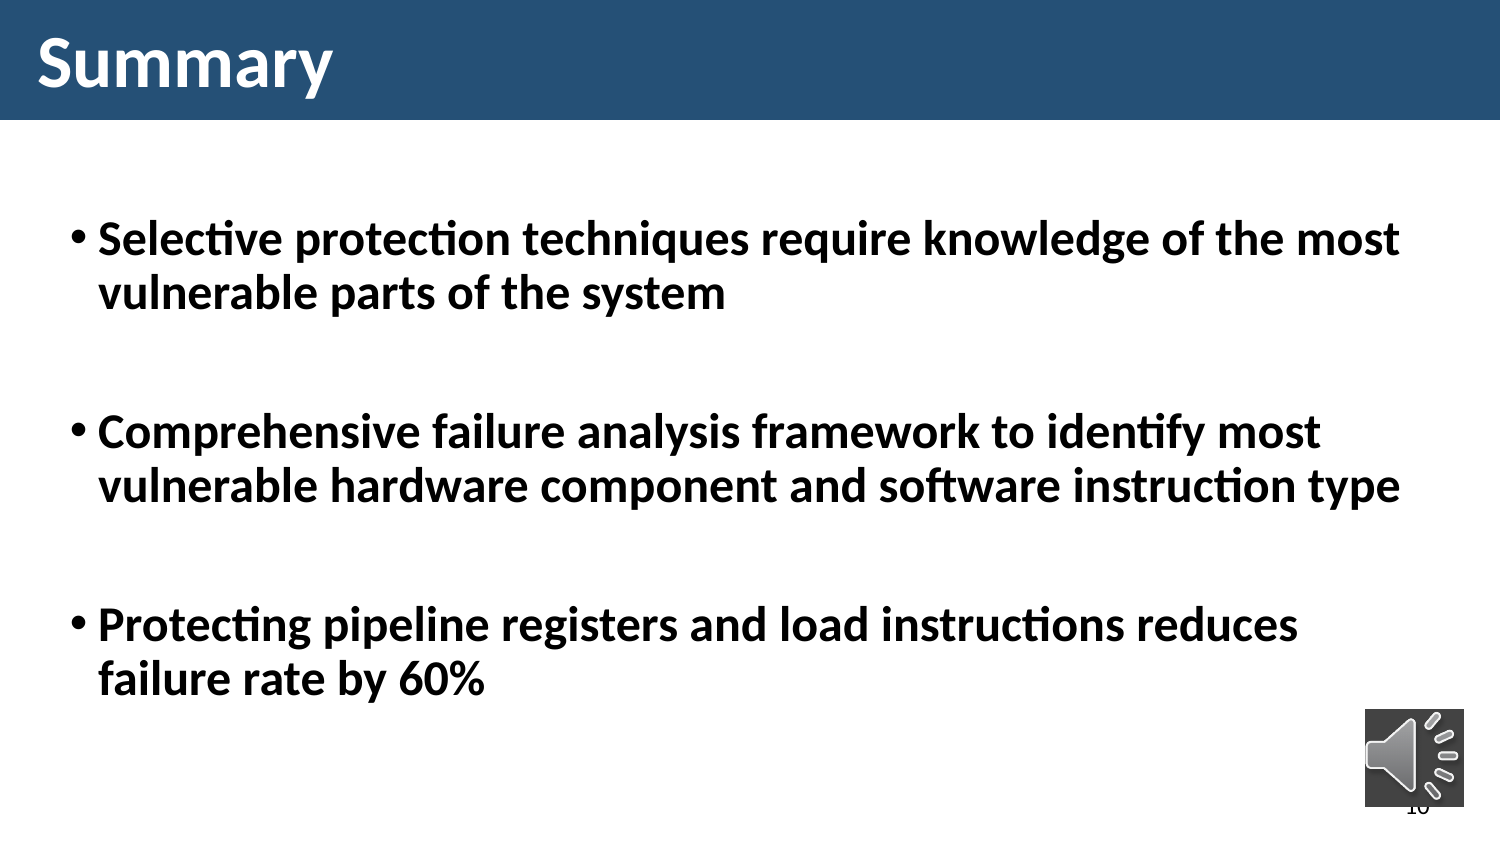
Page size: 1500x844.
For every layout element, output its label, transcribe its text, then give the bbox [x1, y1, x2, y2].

slide_number 10 [1059, 782, 1445, 827]
picture [1364, 708, 1465, 809]
title Summary [22, 15, 1478, 111]
list Selective protection techniques require knowledge of the most vulnerable parts of the system Comprehensive failure analysis framework to identify most vulnerable hardware component and software instruction type Protecting pipeline registers and load instructions reduces failure rate by 60% [55, 129, 1445, 783]
